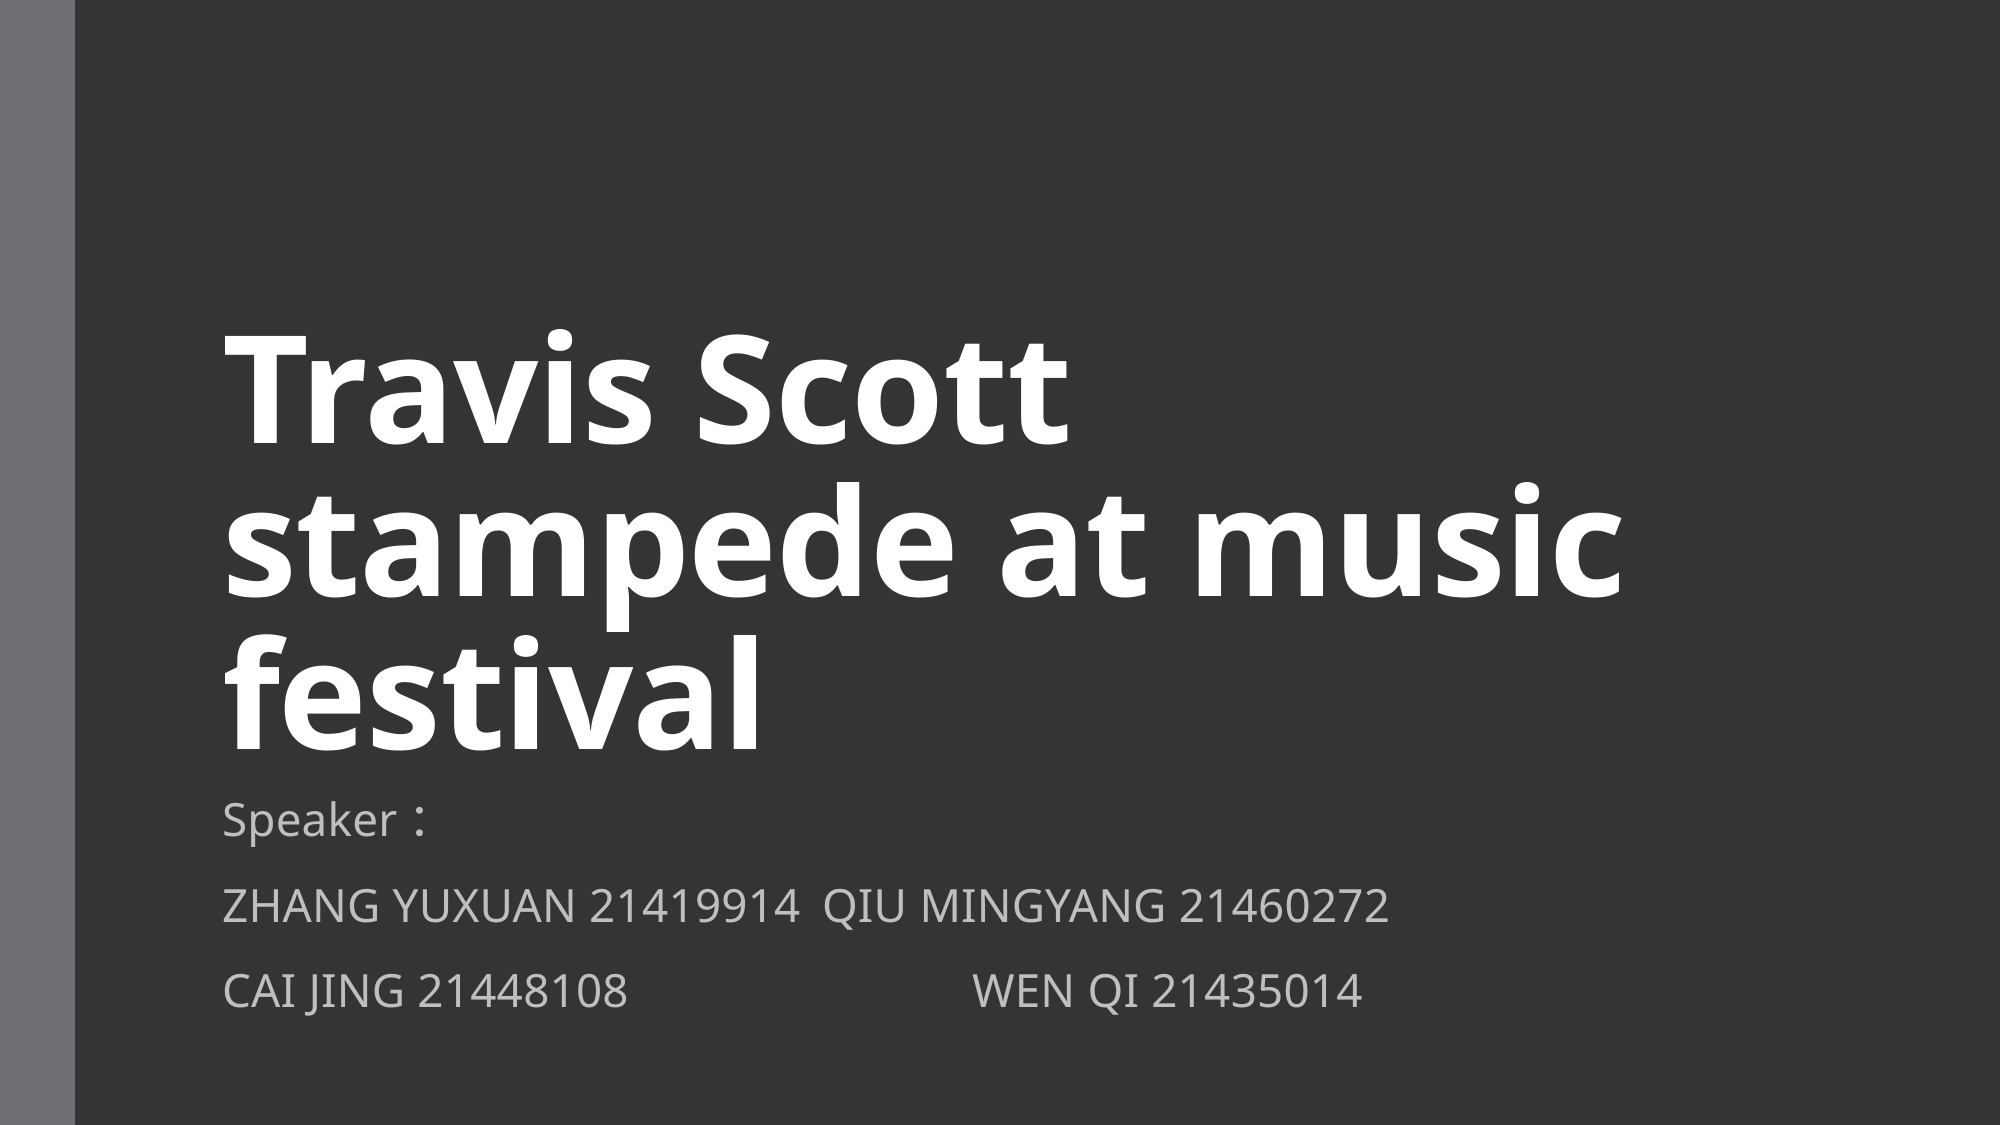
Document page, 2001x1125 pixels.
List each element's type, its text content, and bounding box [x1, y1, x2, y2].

subtitle Speaker： ZHANG YUXUAN 21419914 QIU MINGYANG 21460272 CAI JING 21448108 WEN QI 21435014 [206, 787, 1752, 1065]
title Travis Scott stampede at music festival [206, 124, 1752, 787]
